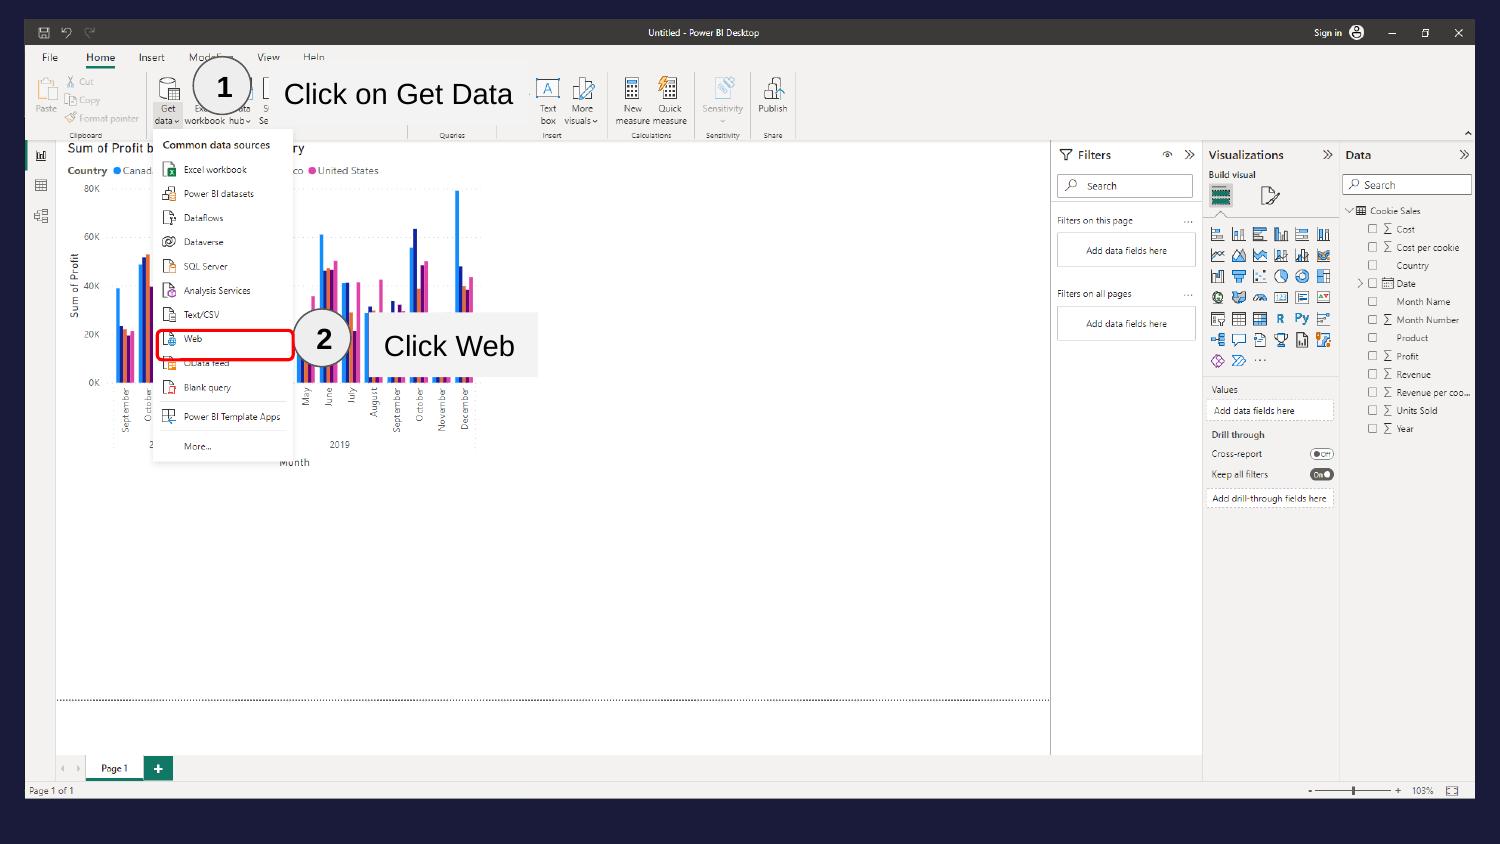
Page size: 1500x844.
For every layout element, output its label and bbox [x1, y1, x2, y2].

picture [24, 18, 1476, 799]
